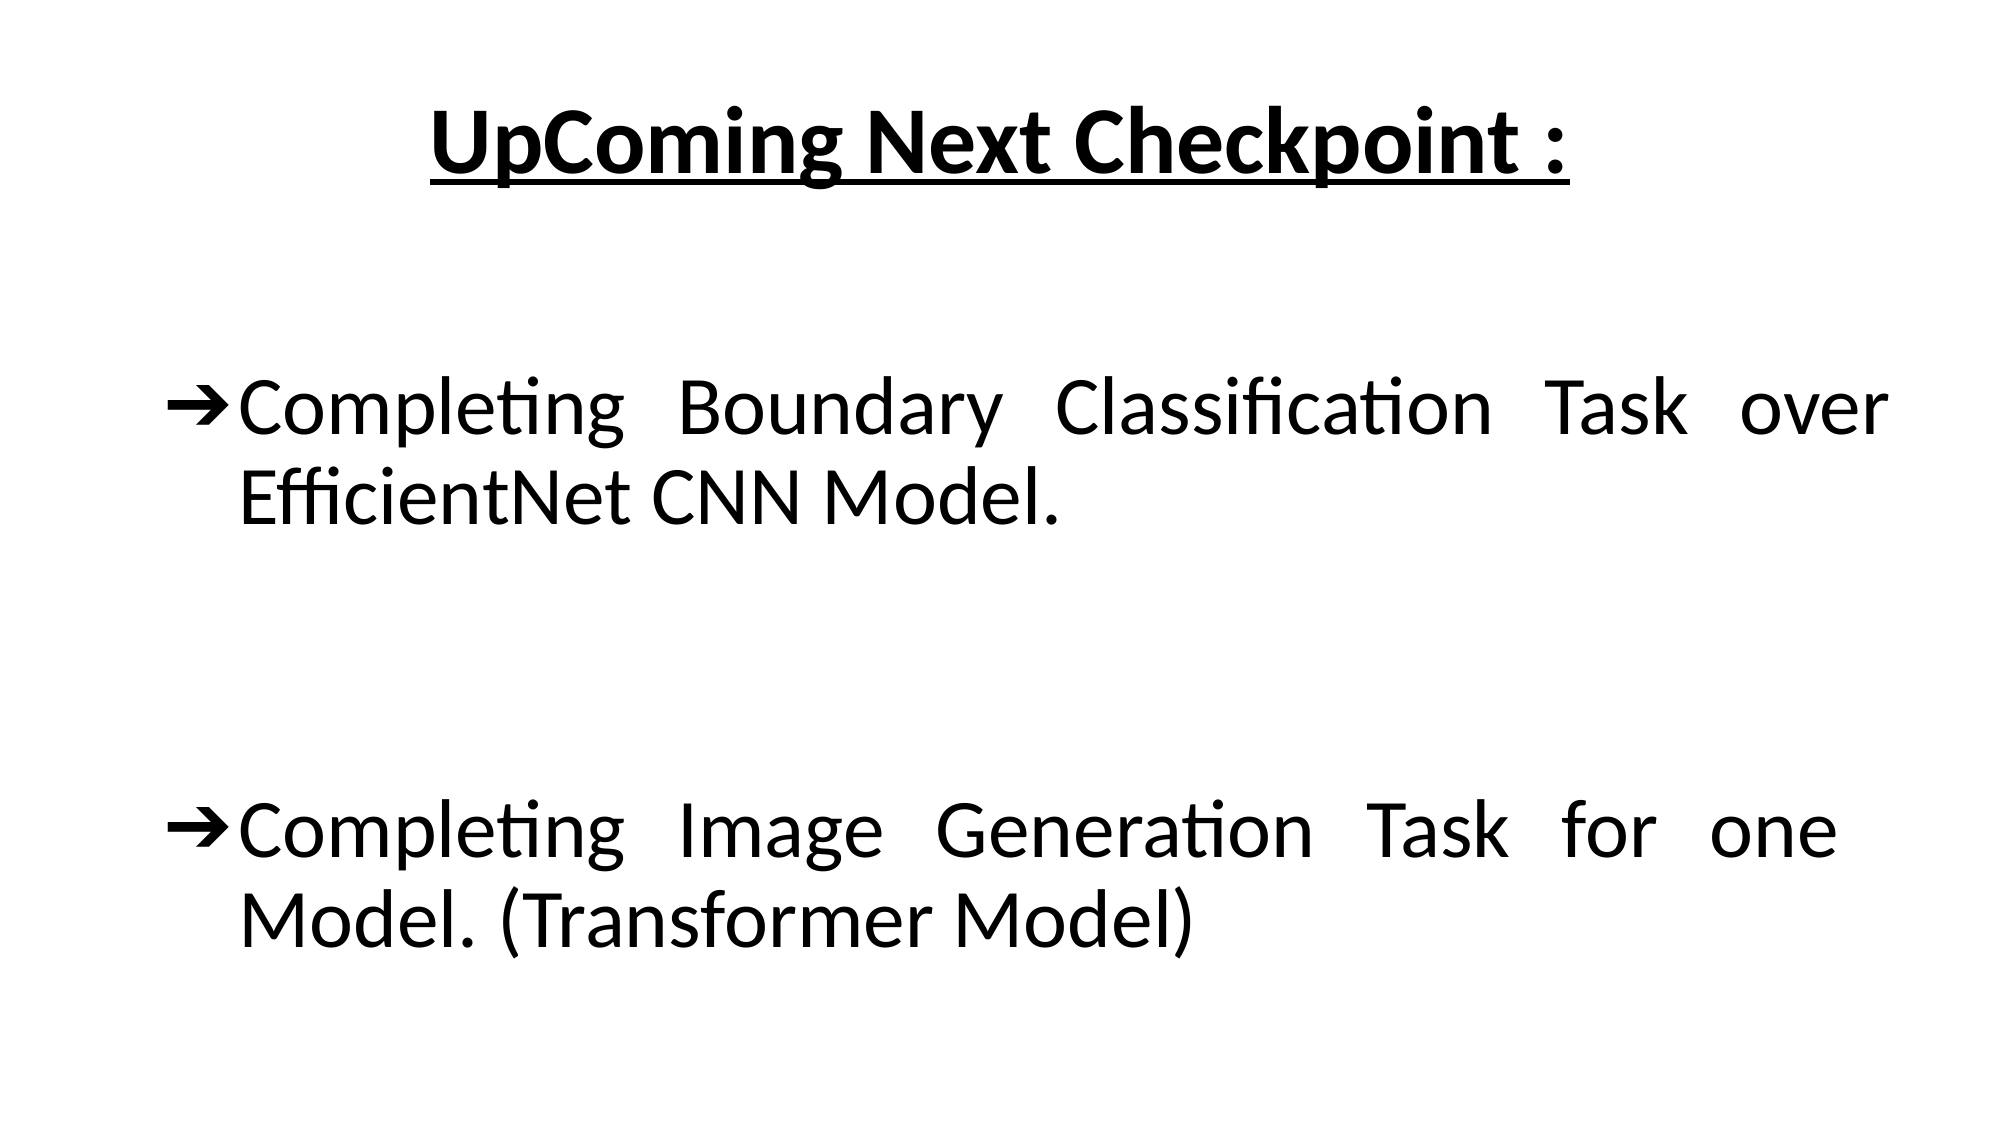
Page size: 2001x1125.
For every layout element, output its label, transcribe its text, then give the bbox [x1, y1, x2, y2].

title UpComing Next Checkpoint : [0, 68, 2000, 202]
list Completing Boundary Classification Task over EfficientNet CNN Model. Completing Image Generation Task for one Model. (Transformer Model) [148, 355, 1908, 980]
